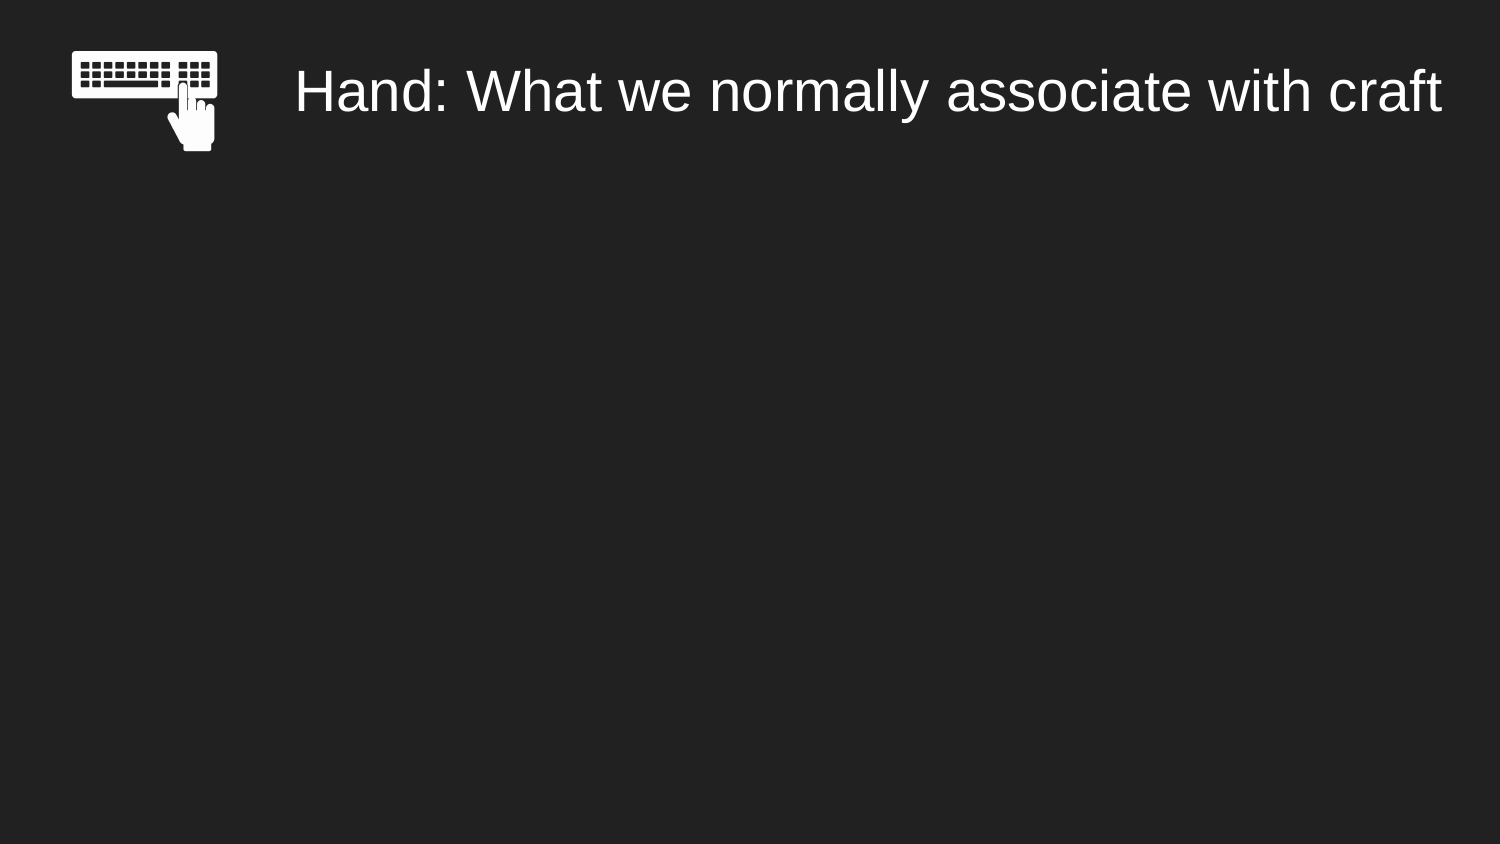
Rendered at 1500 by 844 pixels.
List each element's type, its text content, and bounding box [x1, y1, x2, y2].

title Hand: What we normally associate with craft [279, 38, 1464, 133]
picture [55, 0, 234, 175]
